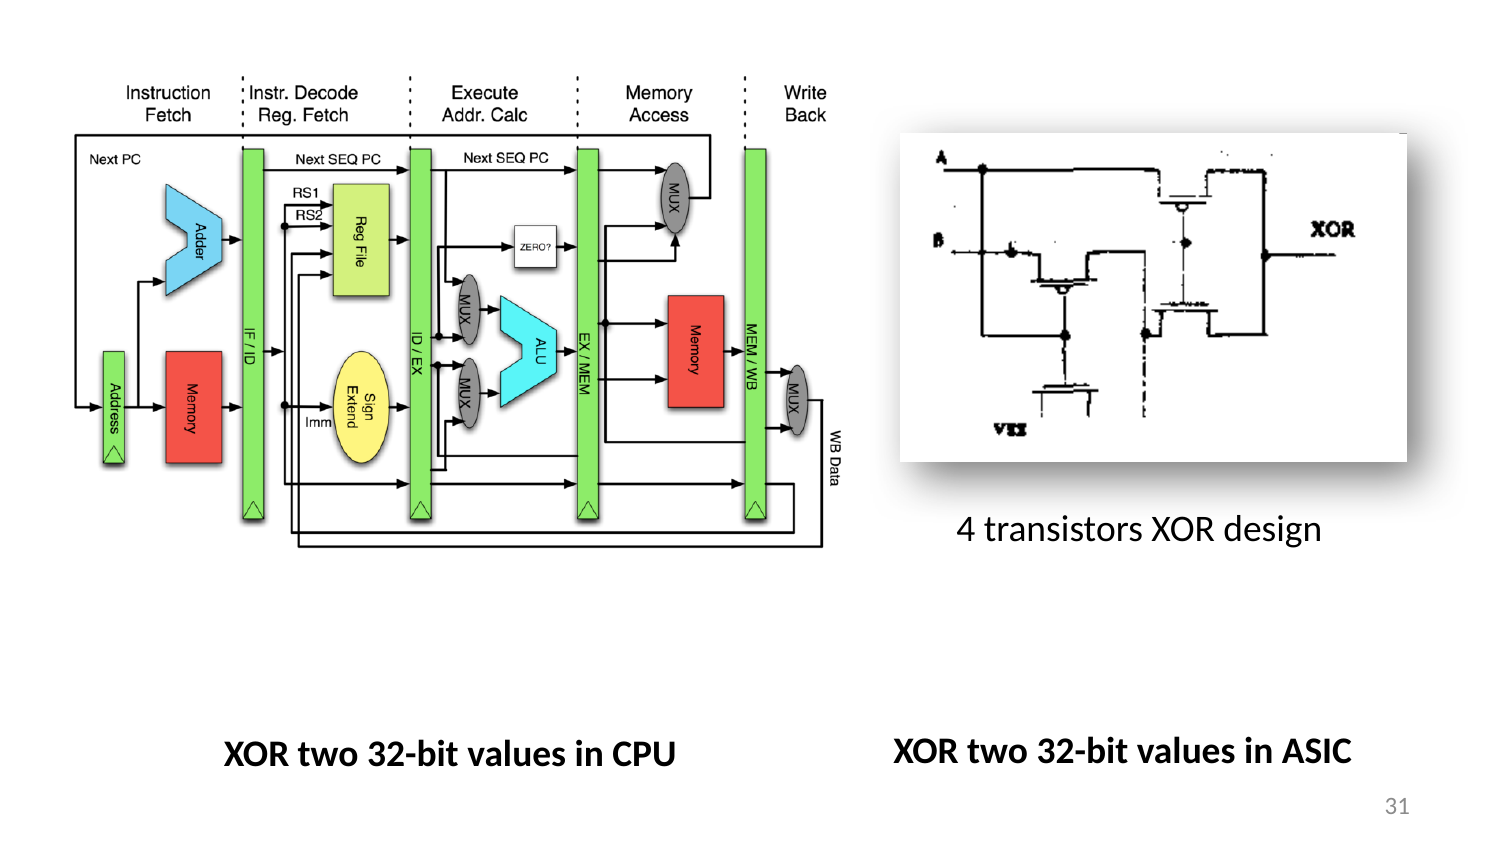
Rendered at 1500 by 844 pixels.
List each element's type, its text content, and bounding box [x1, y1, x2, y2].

picture [65, 62, 853, 557]
text_box XOR two 32-bit values in ASIC [878, 718, 1368, 778]
text_box XOR two 32-bit values in CPU [208, 721, 692, 782]
text_box 4 transistors XOR design [941, 496, 1338, 556]
slide_number 30 [1074, 782, 1425, 827]
picture [900, 133, 1407, 462]
